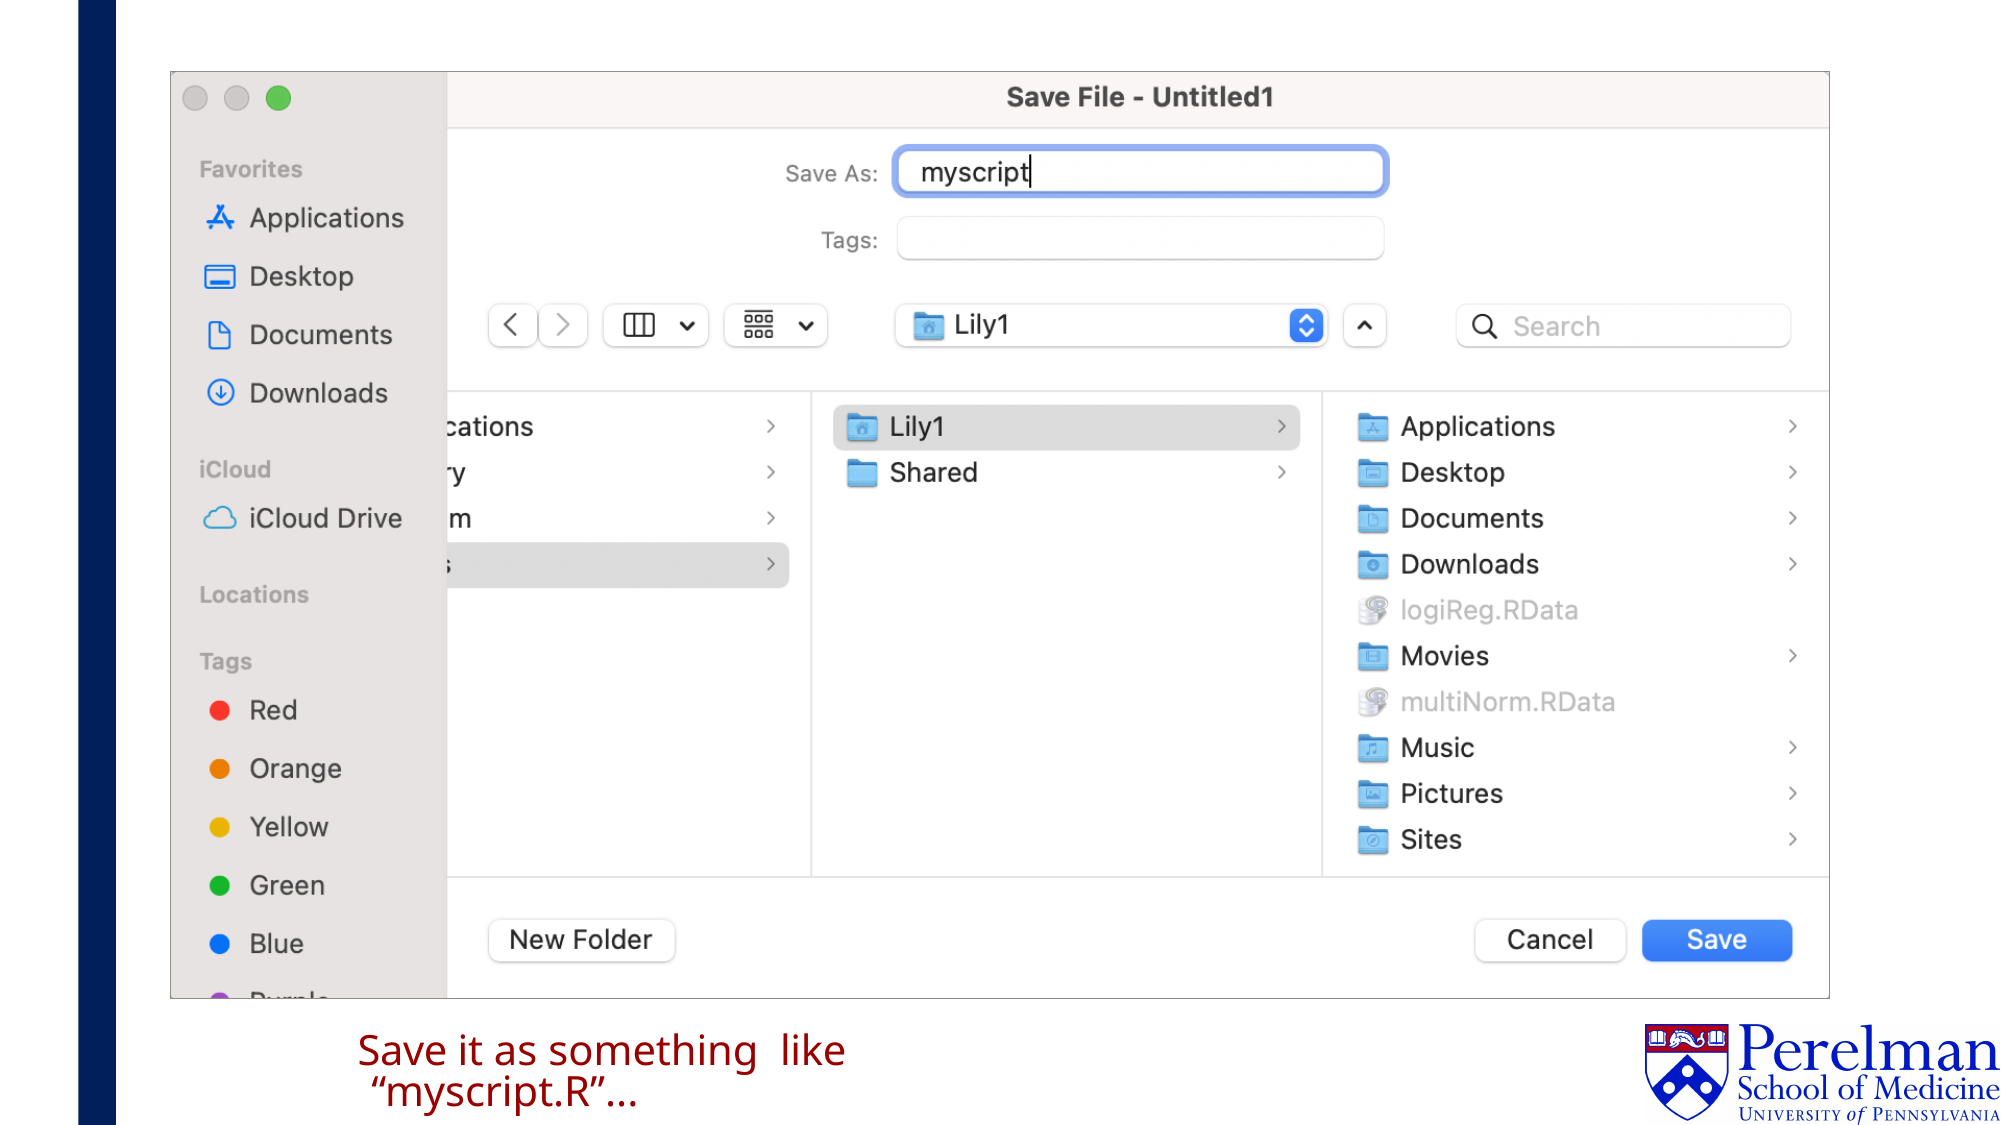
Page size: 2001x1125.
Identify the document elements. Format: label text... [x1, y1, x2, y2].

picture [1645, 1024, 2000, 1125]
picture [170, 71, 1830, 999]
text_box Save it as something like “myscript.R”... [356, 1032, 1075, 1115]
